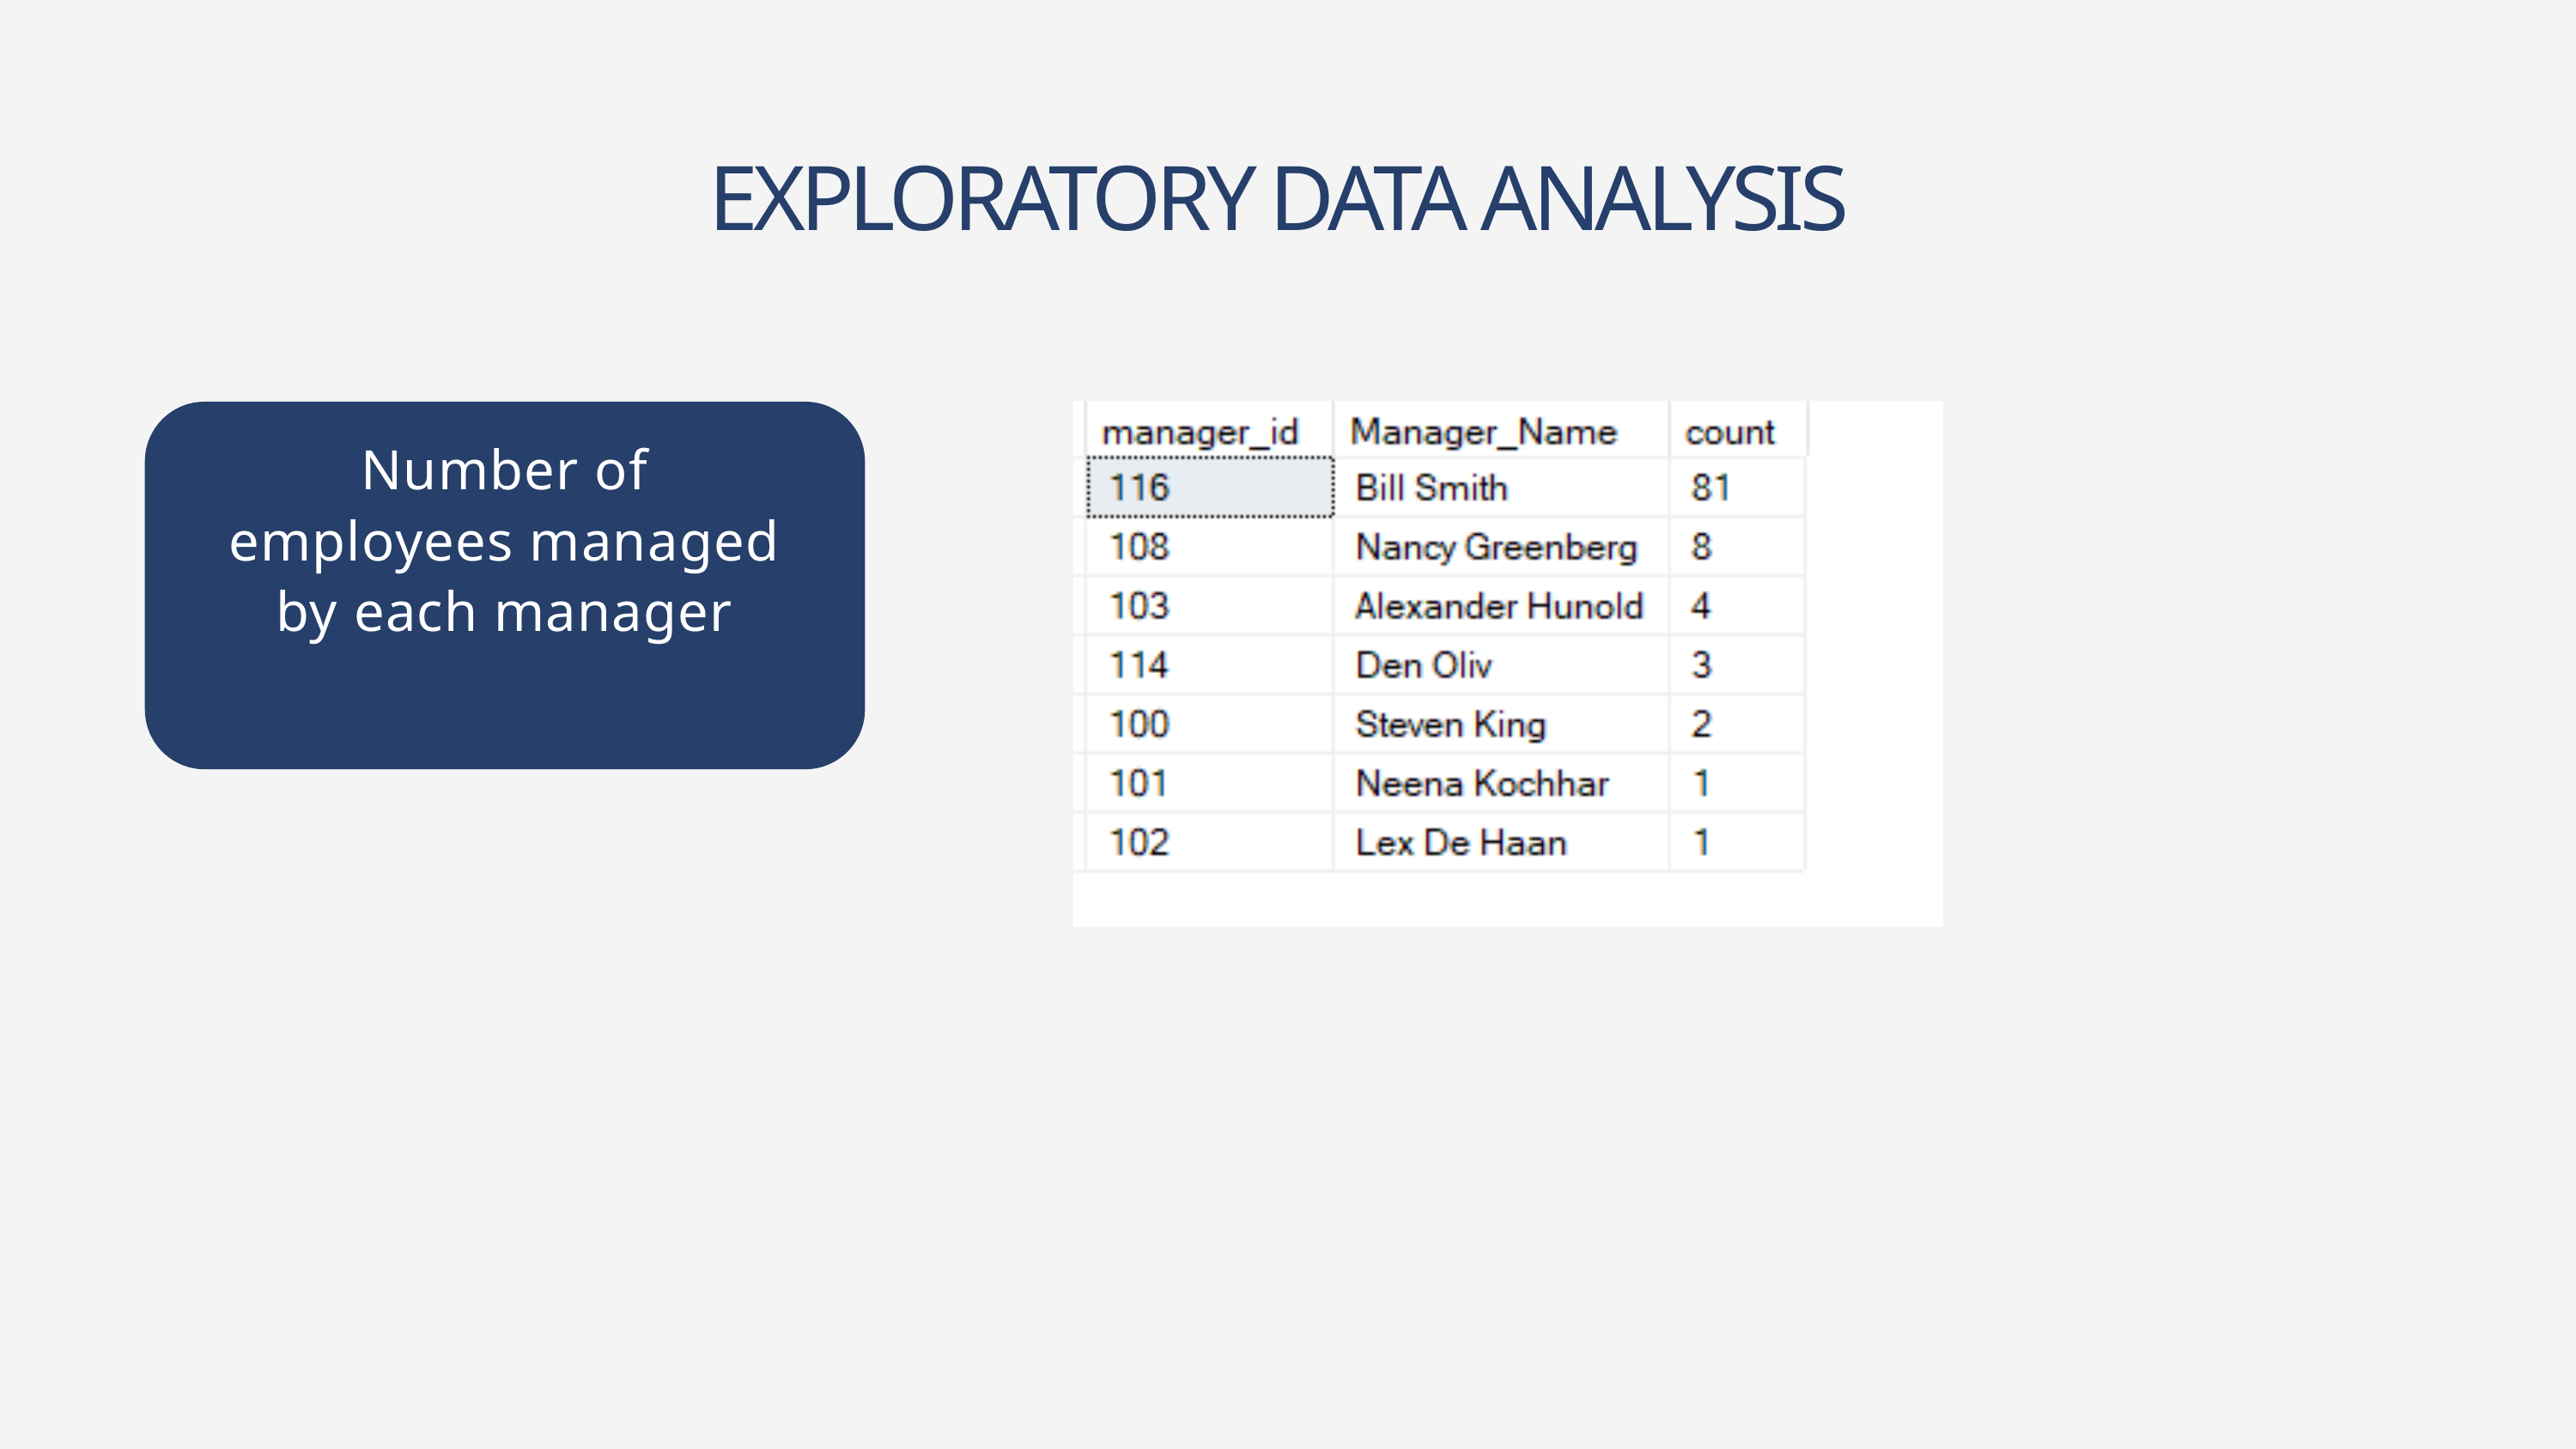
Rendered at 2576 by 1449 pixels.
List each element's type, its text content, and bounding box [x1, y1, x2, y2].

text_box [1072, 401, 1943, 927]
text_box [144, 401, 866, 770]
text_box EXPLORATORY DATA ANALYSIS [301, 161, 2275, 249]
